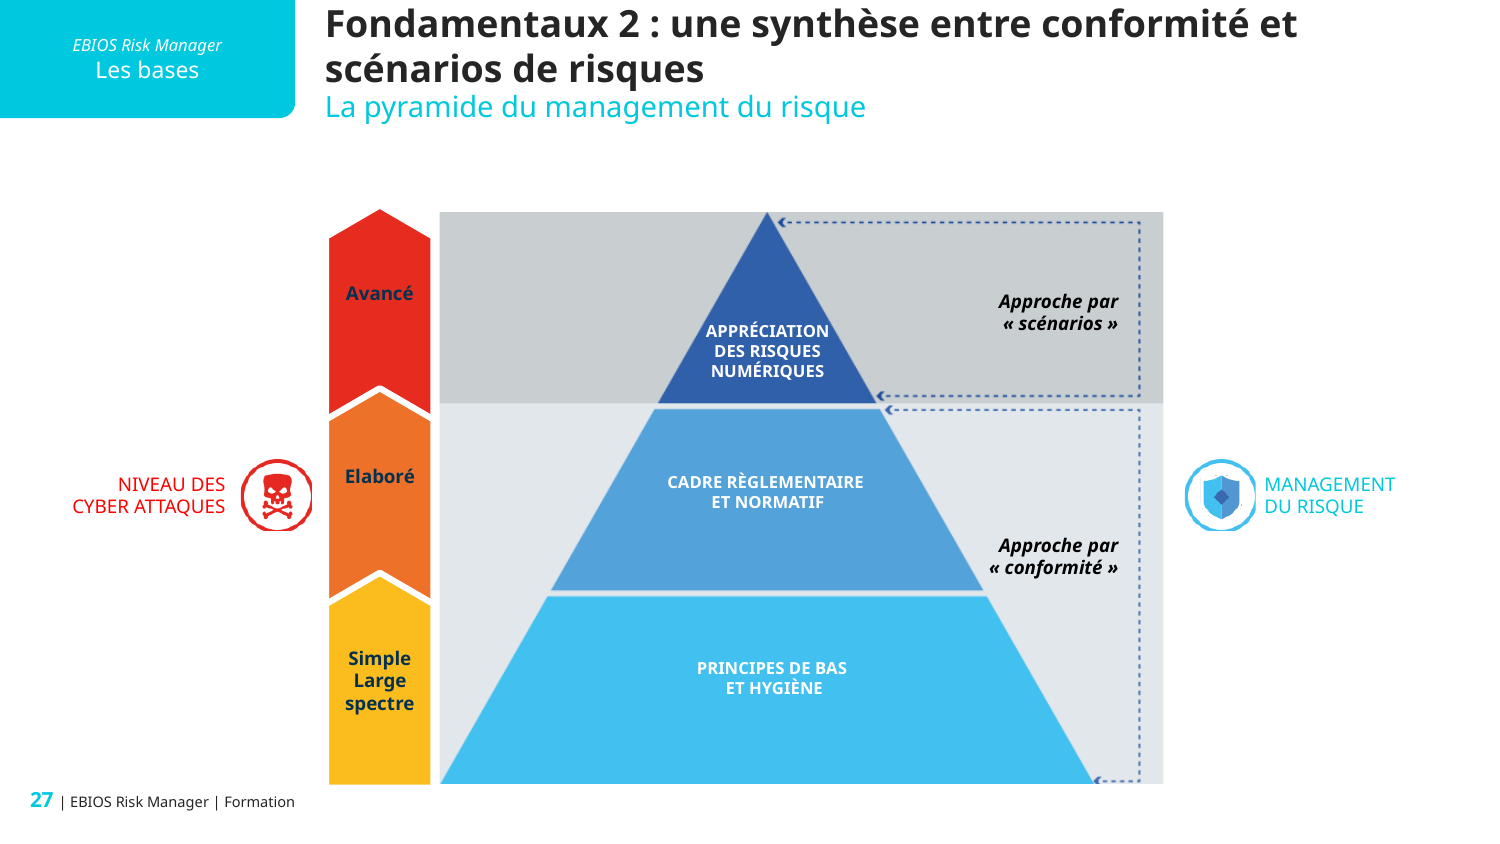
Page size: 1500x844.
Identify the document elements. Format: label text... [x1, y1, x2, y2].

text_box NIVEAU DES CYBER ATTAQUES [55, 472, 83, 518]
text_box MANAGEMENT DU RISQUE [1264, 472, 1435, 518]
text_box La pyramide du management du risque [324, 88, 1381, 124]
picture [1184, 459, 1256, 531]
text_box Fondamentaux 2 : une synthèse entre conformité et scénarios de risques [324, 0, 1447, 91]
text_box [88, 442, 672, 551]
picture [240, 459, 312, 531]
picture [439, 212, 1164, 785]
